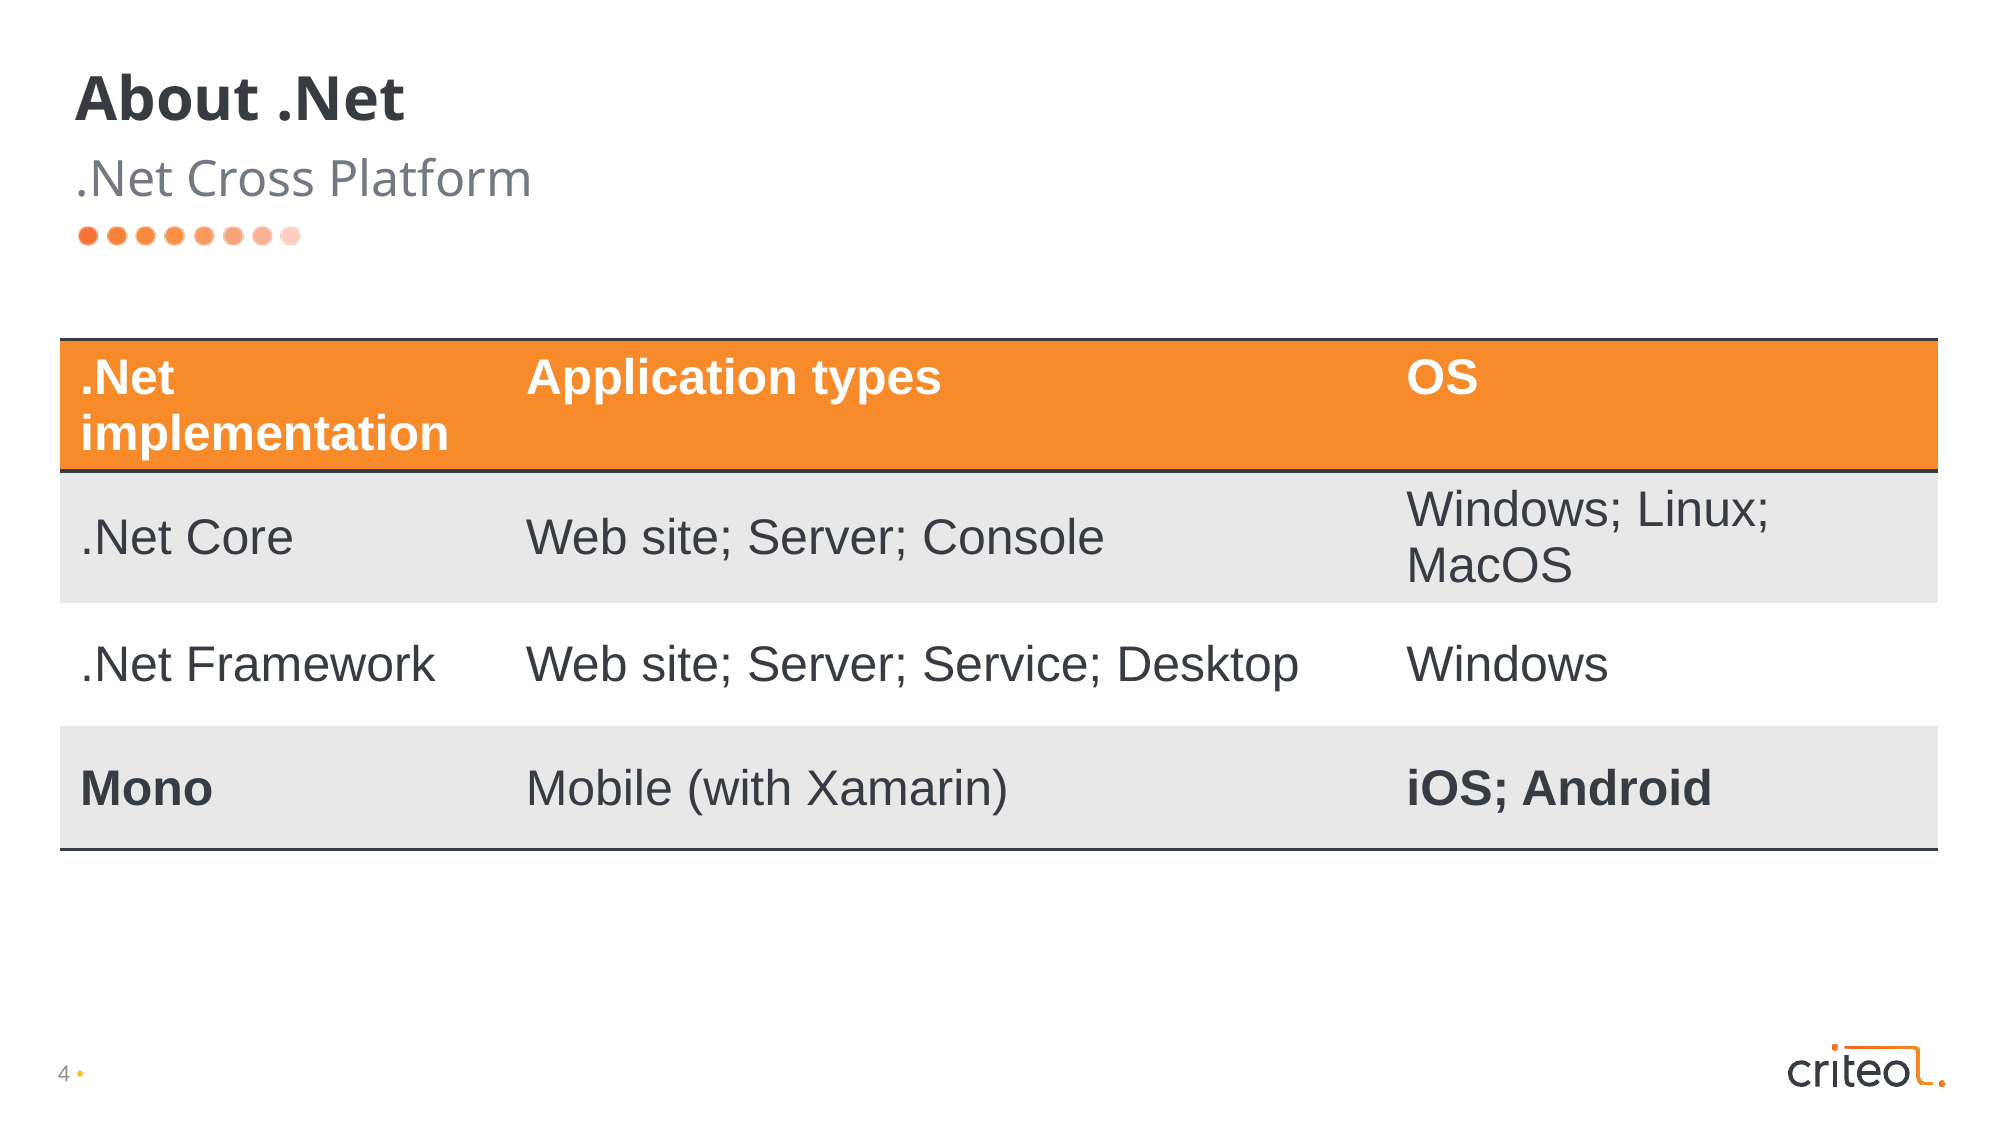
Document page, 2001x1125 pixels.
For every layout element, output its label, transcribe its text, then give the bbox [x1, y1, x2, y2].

table_cell .Net Framework [60, 603, 506, 726]
table_cell Mobile (with Xamarin) [506, 726, 1387, 848]
table_cell Windows [1387, 603, 1938, 726]
list .Net Cross Platform [60, 149, 1939, 212]
title About .Net [60, 59, 1939, 143]
table_cell Web site; Server; Console [506, 473, 1387, 603]
table_cell Mono [60, 726, 506, 848]
picture [78, 226, 301, 246]
table_cell Windows; Linux; MacOS [1387, 473, 1938, 603]
table_cell .Net Core [60, 473, 506, 603]
table_cell Web site; Server; Service; Desktop [506, 603, 1387, 726]
table_cell iOS; Android [1387, 726, 1938, 848]
table_header .Net implementation [60, 341, 506, 469]
table_header Application types [506, 341, 1387, 469]
table_header OS [1387, 341, 1938, 469]
